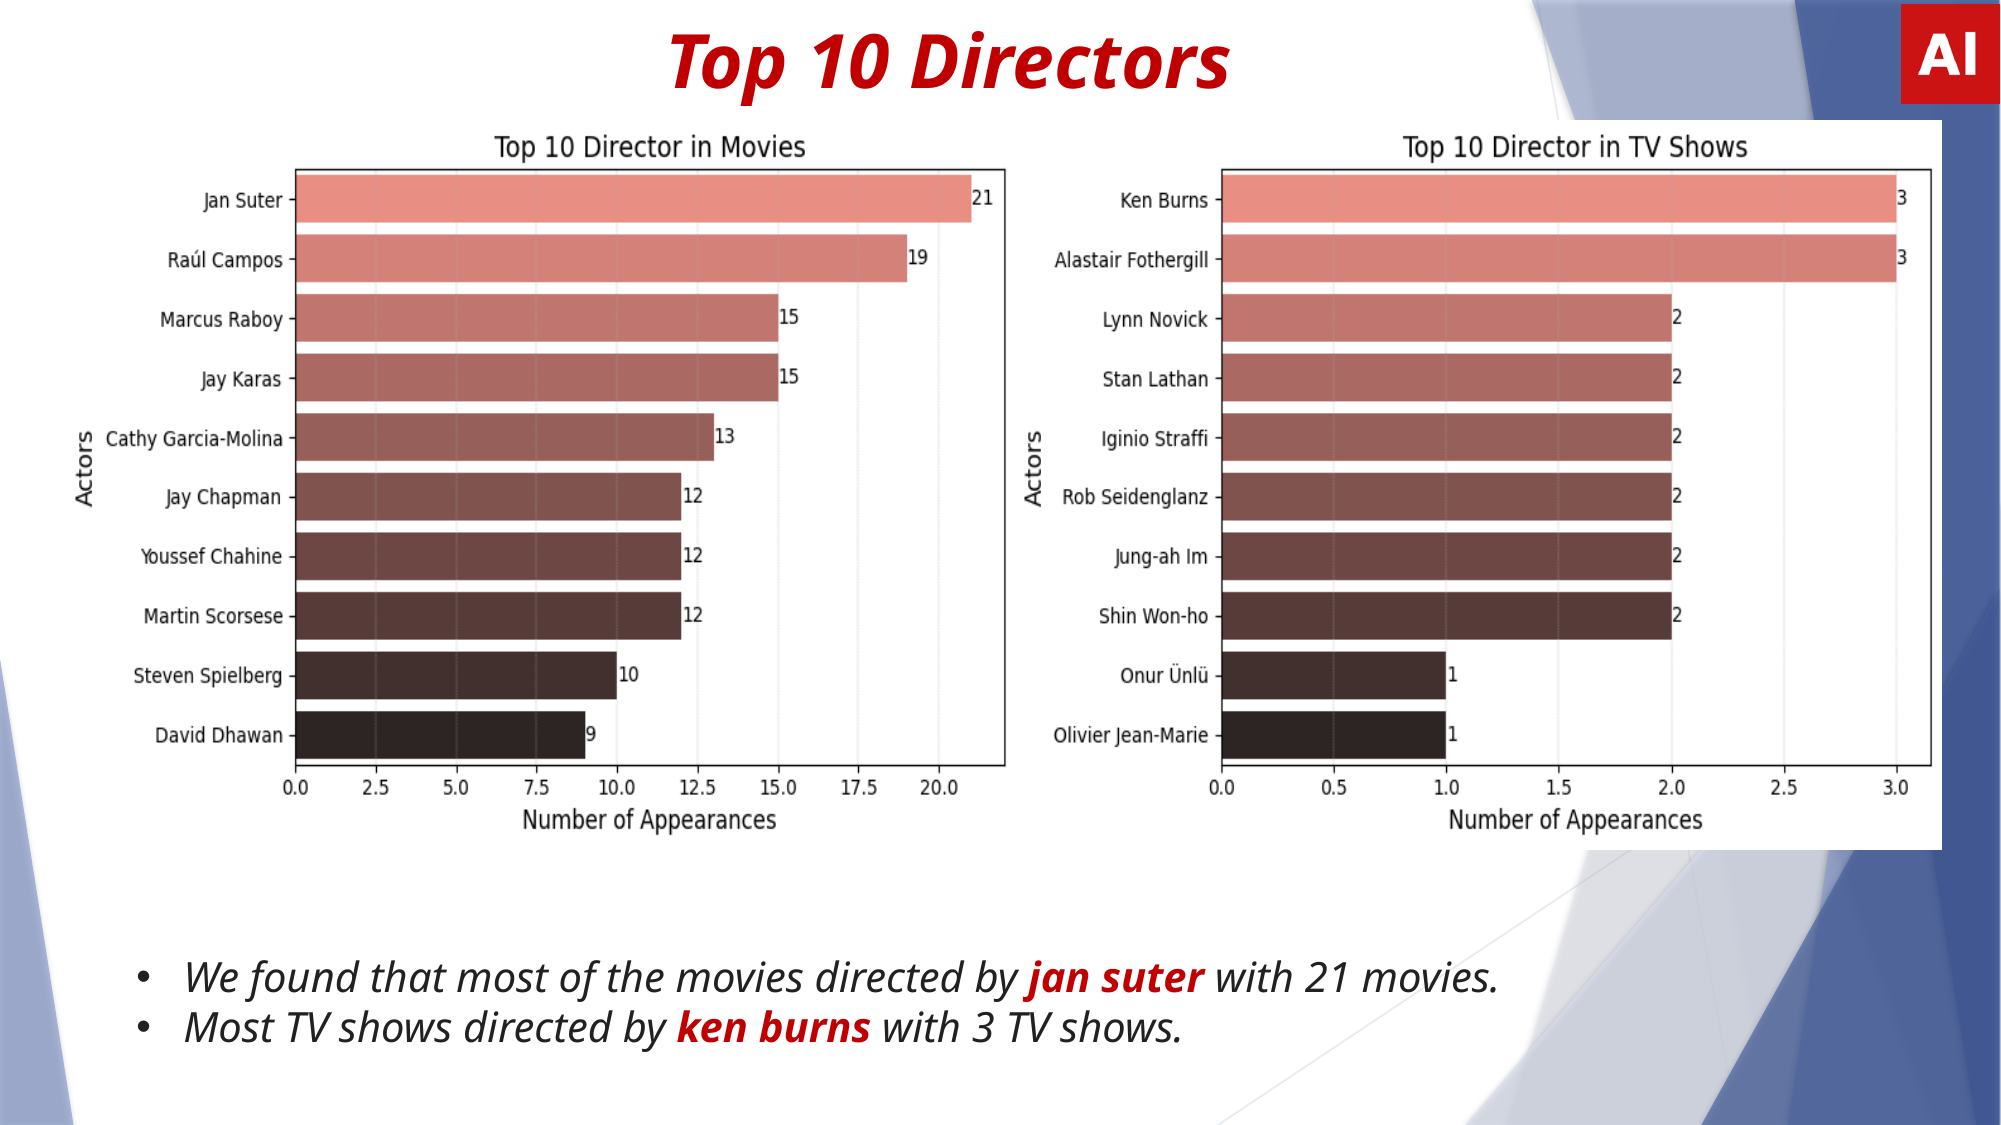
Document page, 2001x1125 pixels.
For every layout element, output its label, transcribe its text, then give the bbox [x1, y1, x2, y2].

picture [1900, 3, 2000, 104]
text_box We found that most of the movies directed by jan suter with 21 movies. Most TV shows directed by ken burns with 3 TV shows. [121, 943, 1657, 1059]
text_box Top 10 Directors [424, 18, 1473, 99]
picture [62, 120, 1942, 851]
